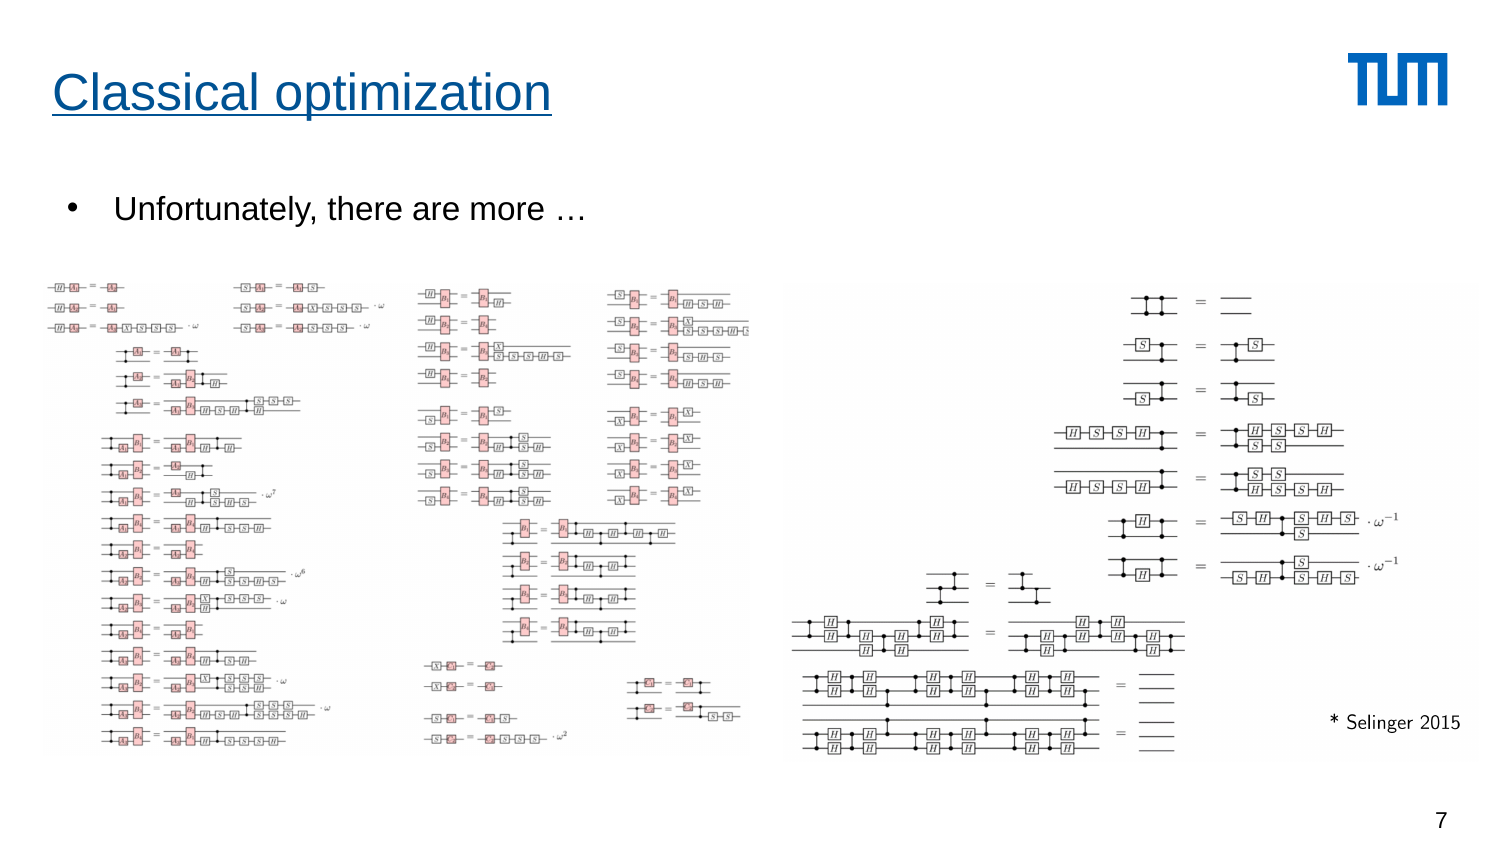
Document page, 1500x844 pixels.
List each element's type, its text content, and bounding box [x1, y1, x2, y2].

text_box Unfortunately, there are more … [52, 179, 1448, 234]
slide_number 7 [1111, 796, 1448, 842]
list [782, 283, 1480, 762]
title Classical optimization [51, 54, 1449, 118]
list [43, 283, 751, 756]
